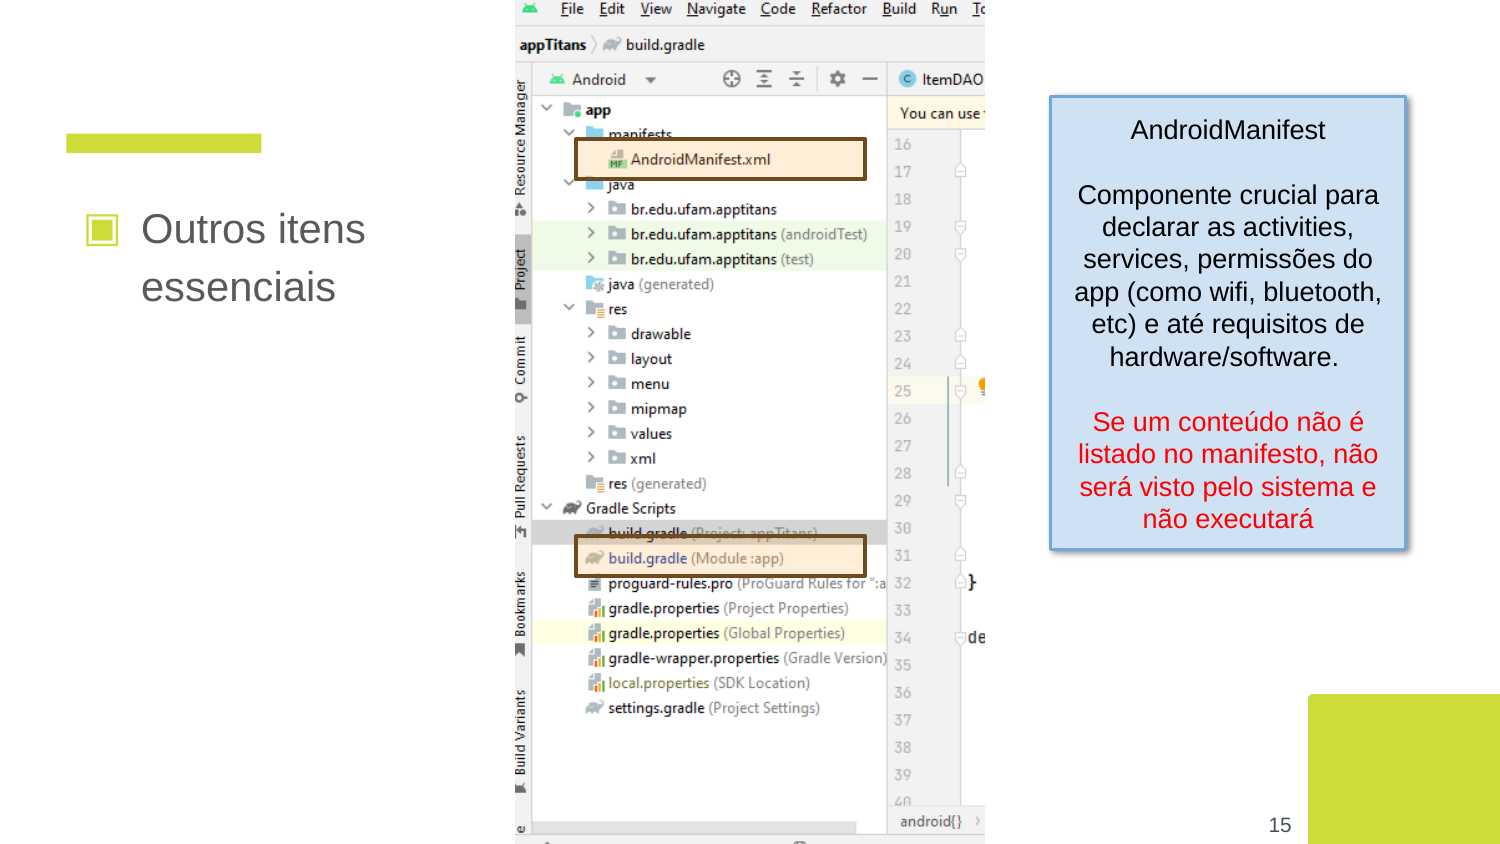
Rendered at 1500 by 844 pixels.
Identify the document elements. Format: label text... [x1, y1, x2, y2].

text_box [1308, 694, 1500, 844]
picture [515, 0, 985, 844]
list Outros itens essenciais [989, 179, 1449, 397]
slide_number 15 [1216, 791, 1307, 844]
list Outros itens essenciais [51, 179, 510, 397]
text_box AndroidManifest Componente crucial para declarar as activities, services, permissões do app (como wifi, bluetooth, etc) e até requisitos de hardware/software. Se um conteúdo não é listado no manifesto, não será visto pelo sistema e não executará [1050, 397, 1406, 550]
text_box AndroidManifest Componente crucial para declarar as activities, services, permissões do app (como wifi, bluetooth, etc) e até requisitos de hardware/software. Se um conteúdo não é listado no manifesto, não será visto pelo sistema e não executará [1050, 96, 1406, 179]
